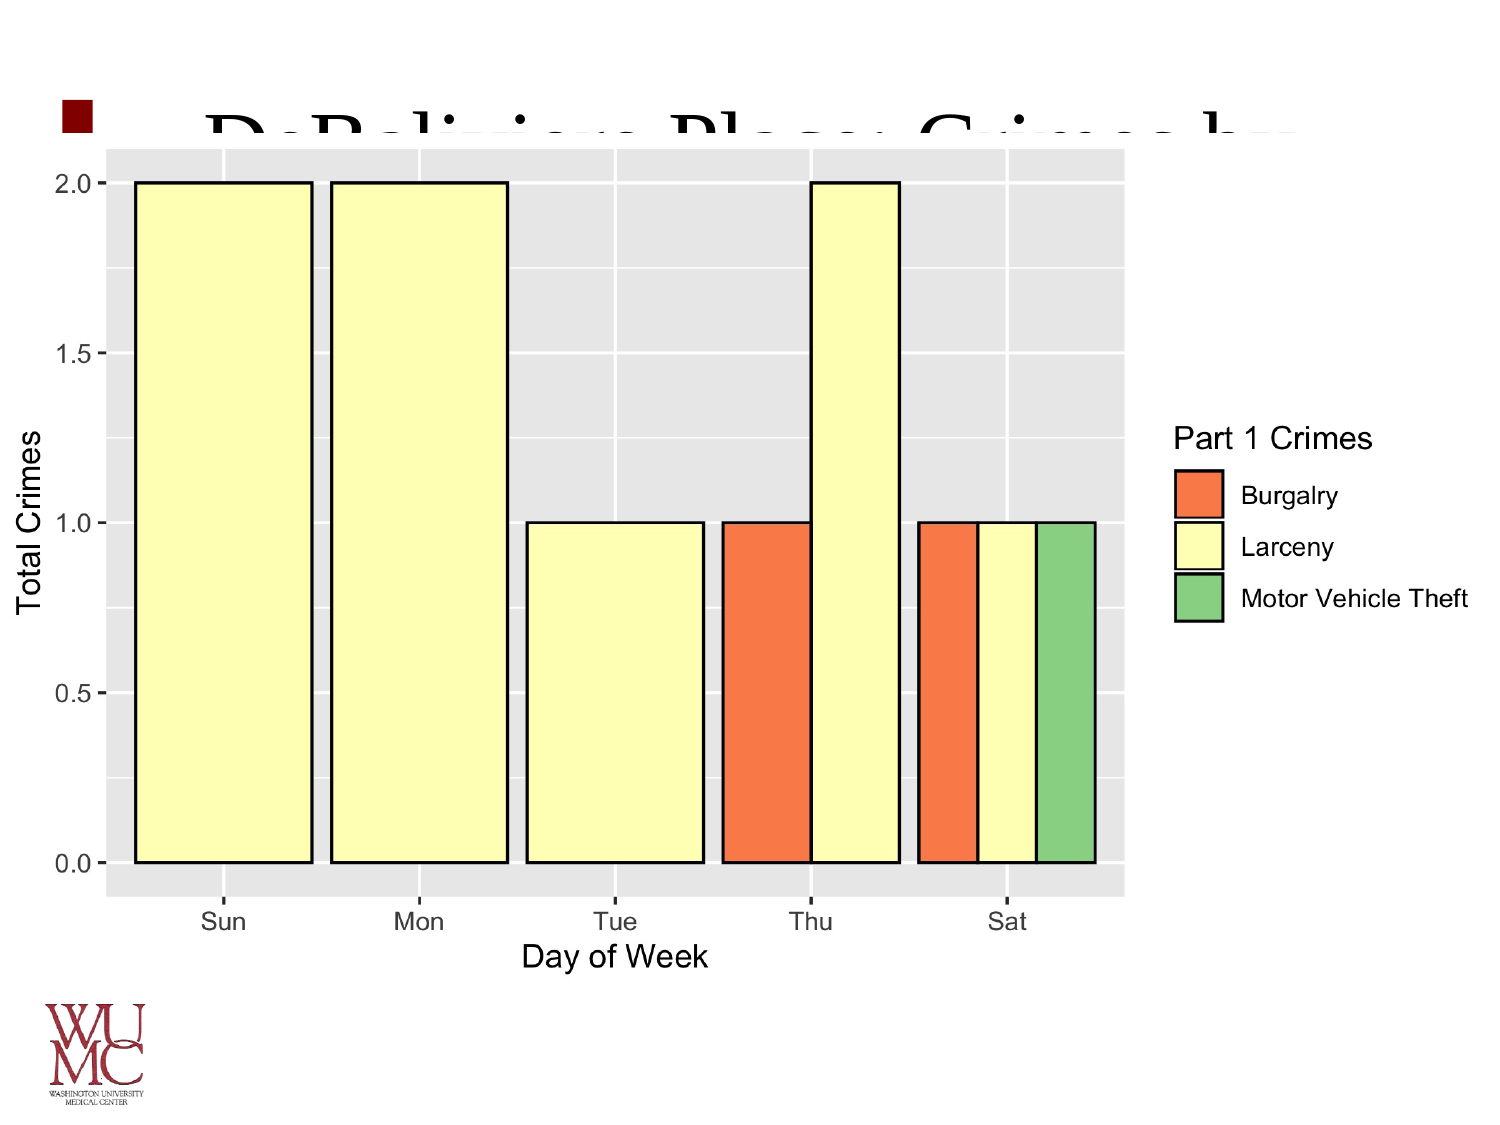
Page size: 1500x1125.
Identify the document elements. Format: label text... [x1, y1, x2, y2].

title DeBaliviere Place: Crimes by Day & Category [112, 99, 1388, 131]
picture [41, 996, 156, 1113]
picture [0, 133, 1500, 990]
